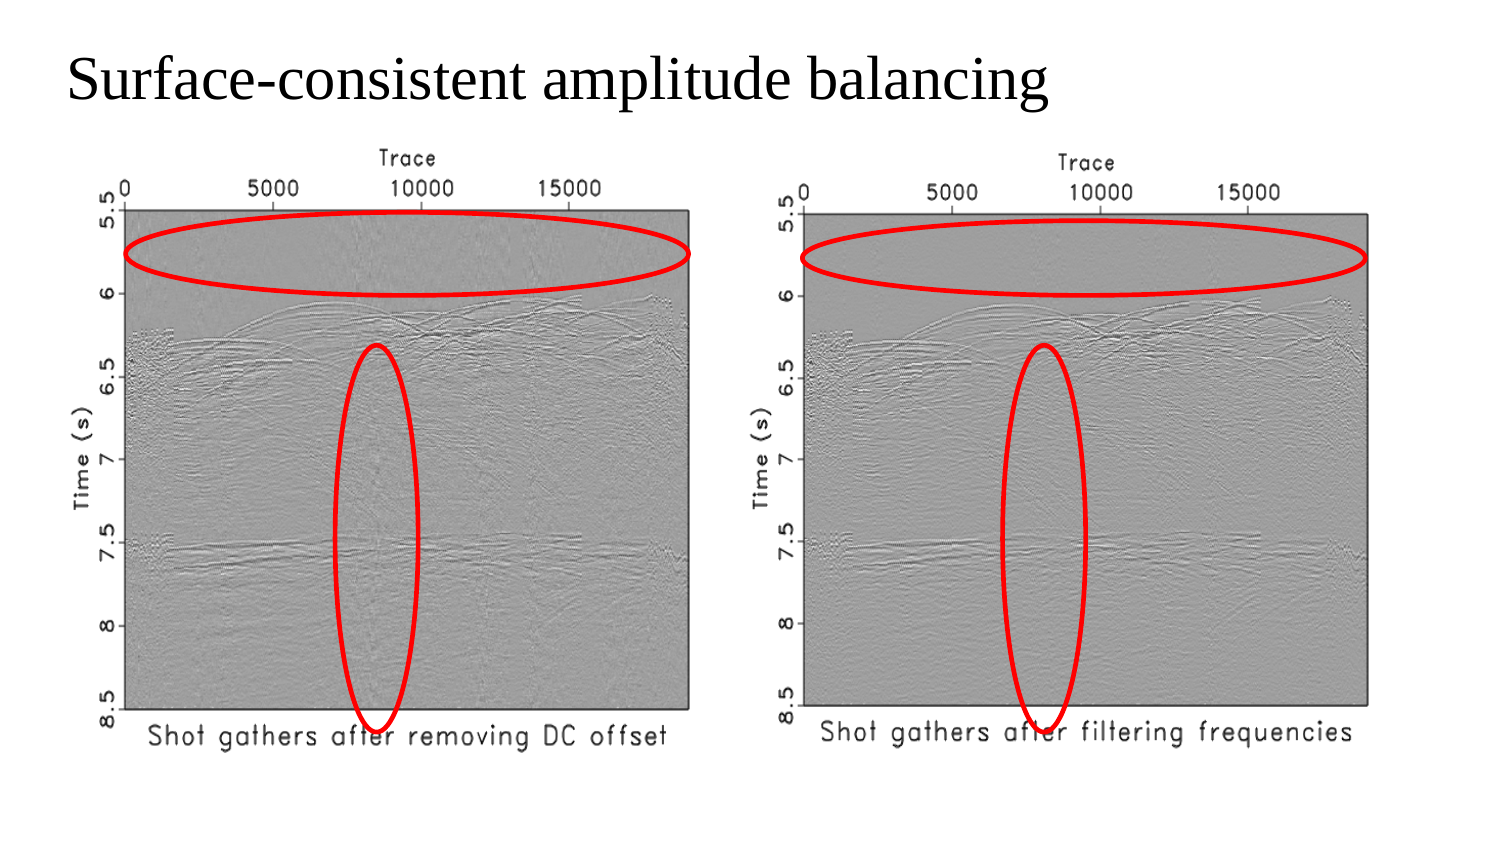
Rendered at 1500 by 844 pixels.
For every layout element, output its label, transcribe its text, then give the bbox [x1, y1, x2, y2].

picture [0, 127, 1433, 794]
title Surface-consistent amplitude balancing [51, 22, 1449, 117]
